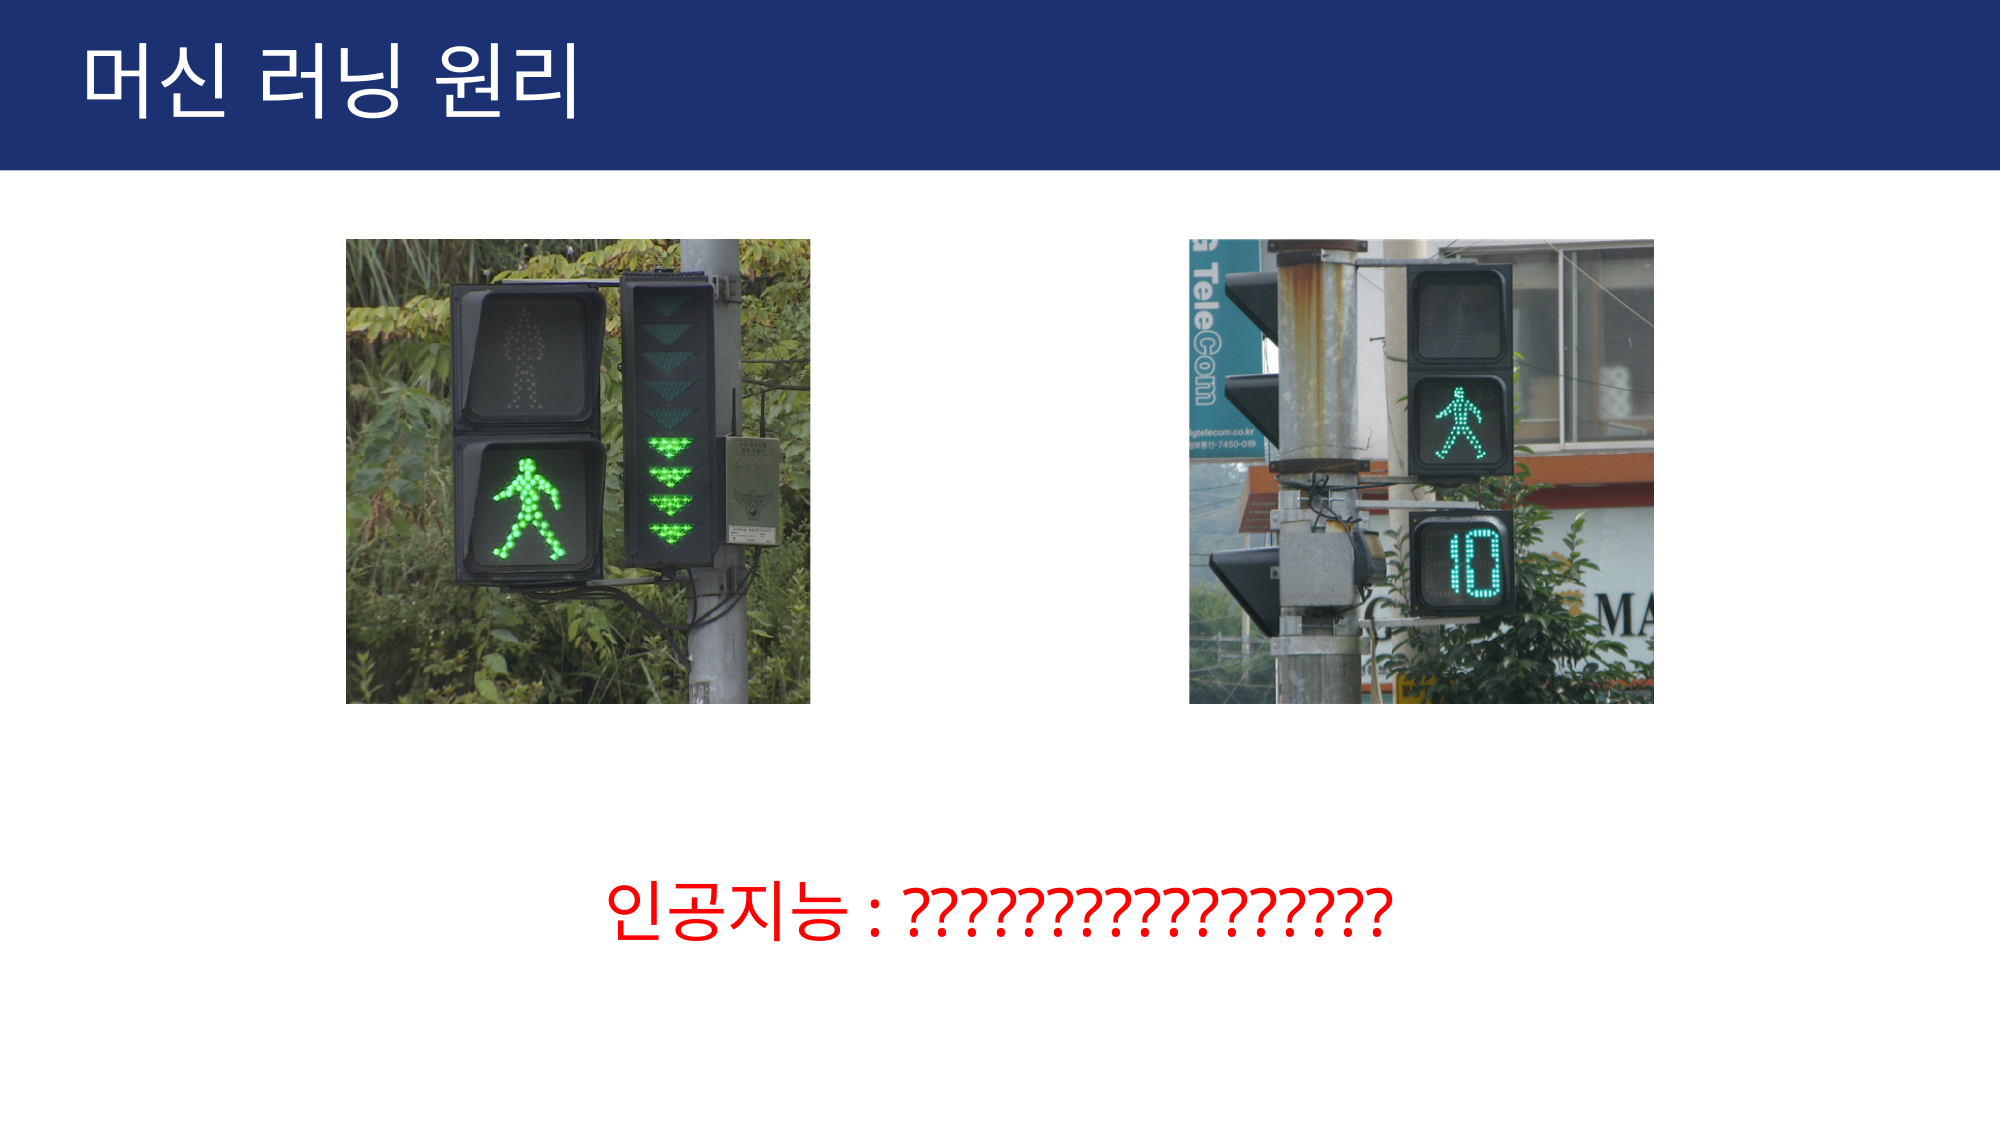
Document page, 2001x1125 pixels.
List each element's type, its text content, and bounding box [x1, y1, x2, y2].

title 머신 러닝 원리 [65, 7, 1935, 163]
text_box 인공지능: ????????????????? [589, 822, 1410, 958]
picture [345, 239, 811, 704]
picture [1189, 239, 1654, 704]
